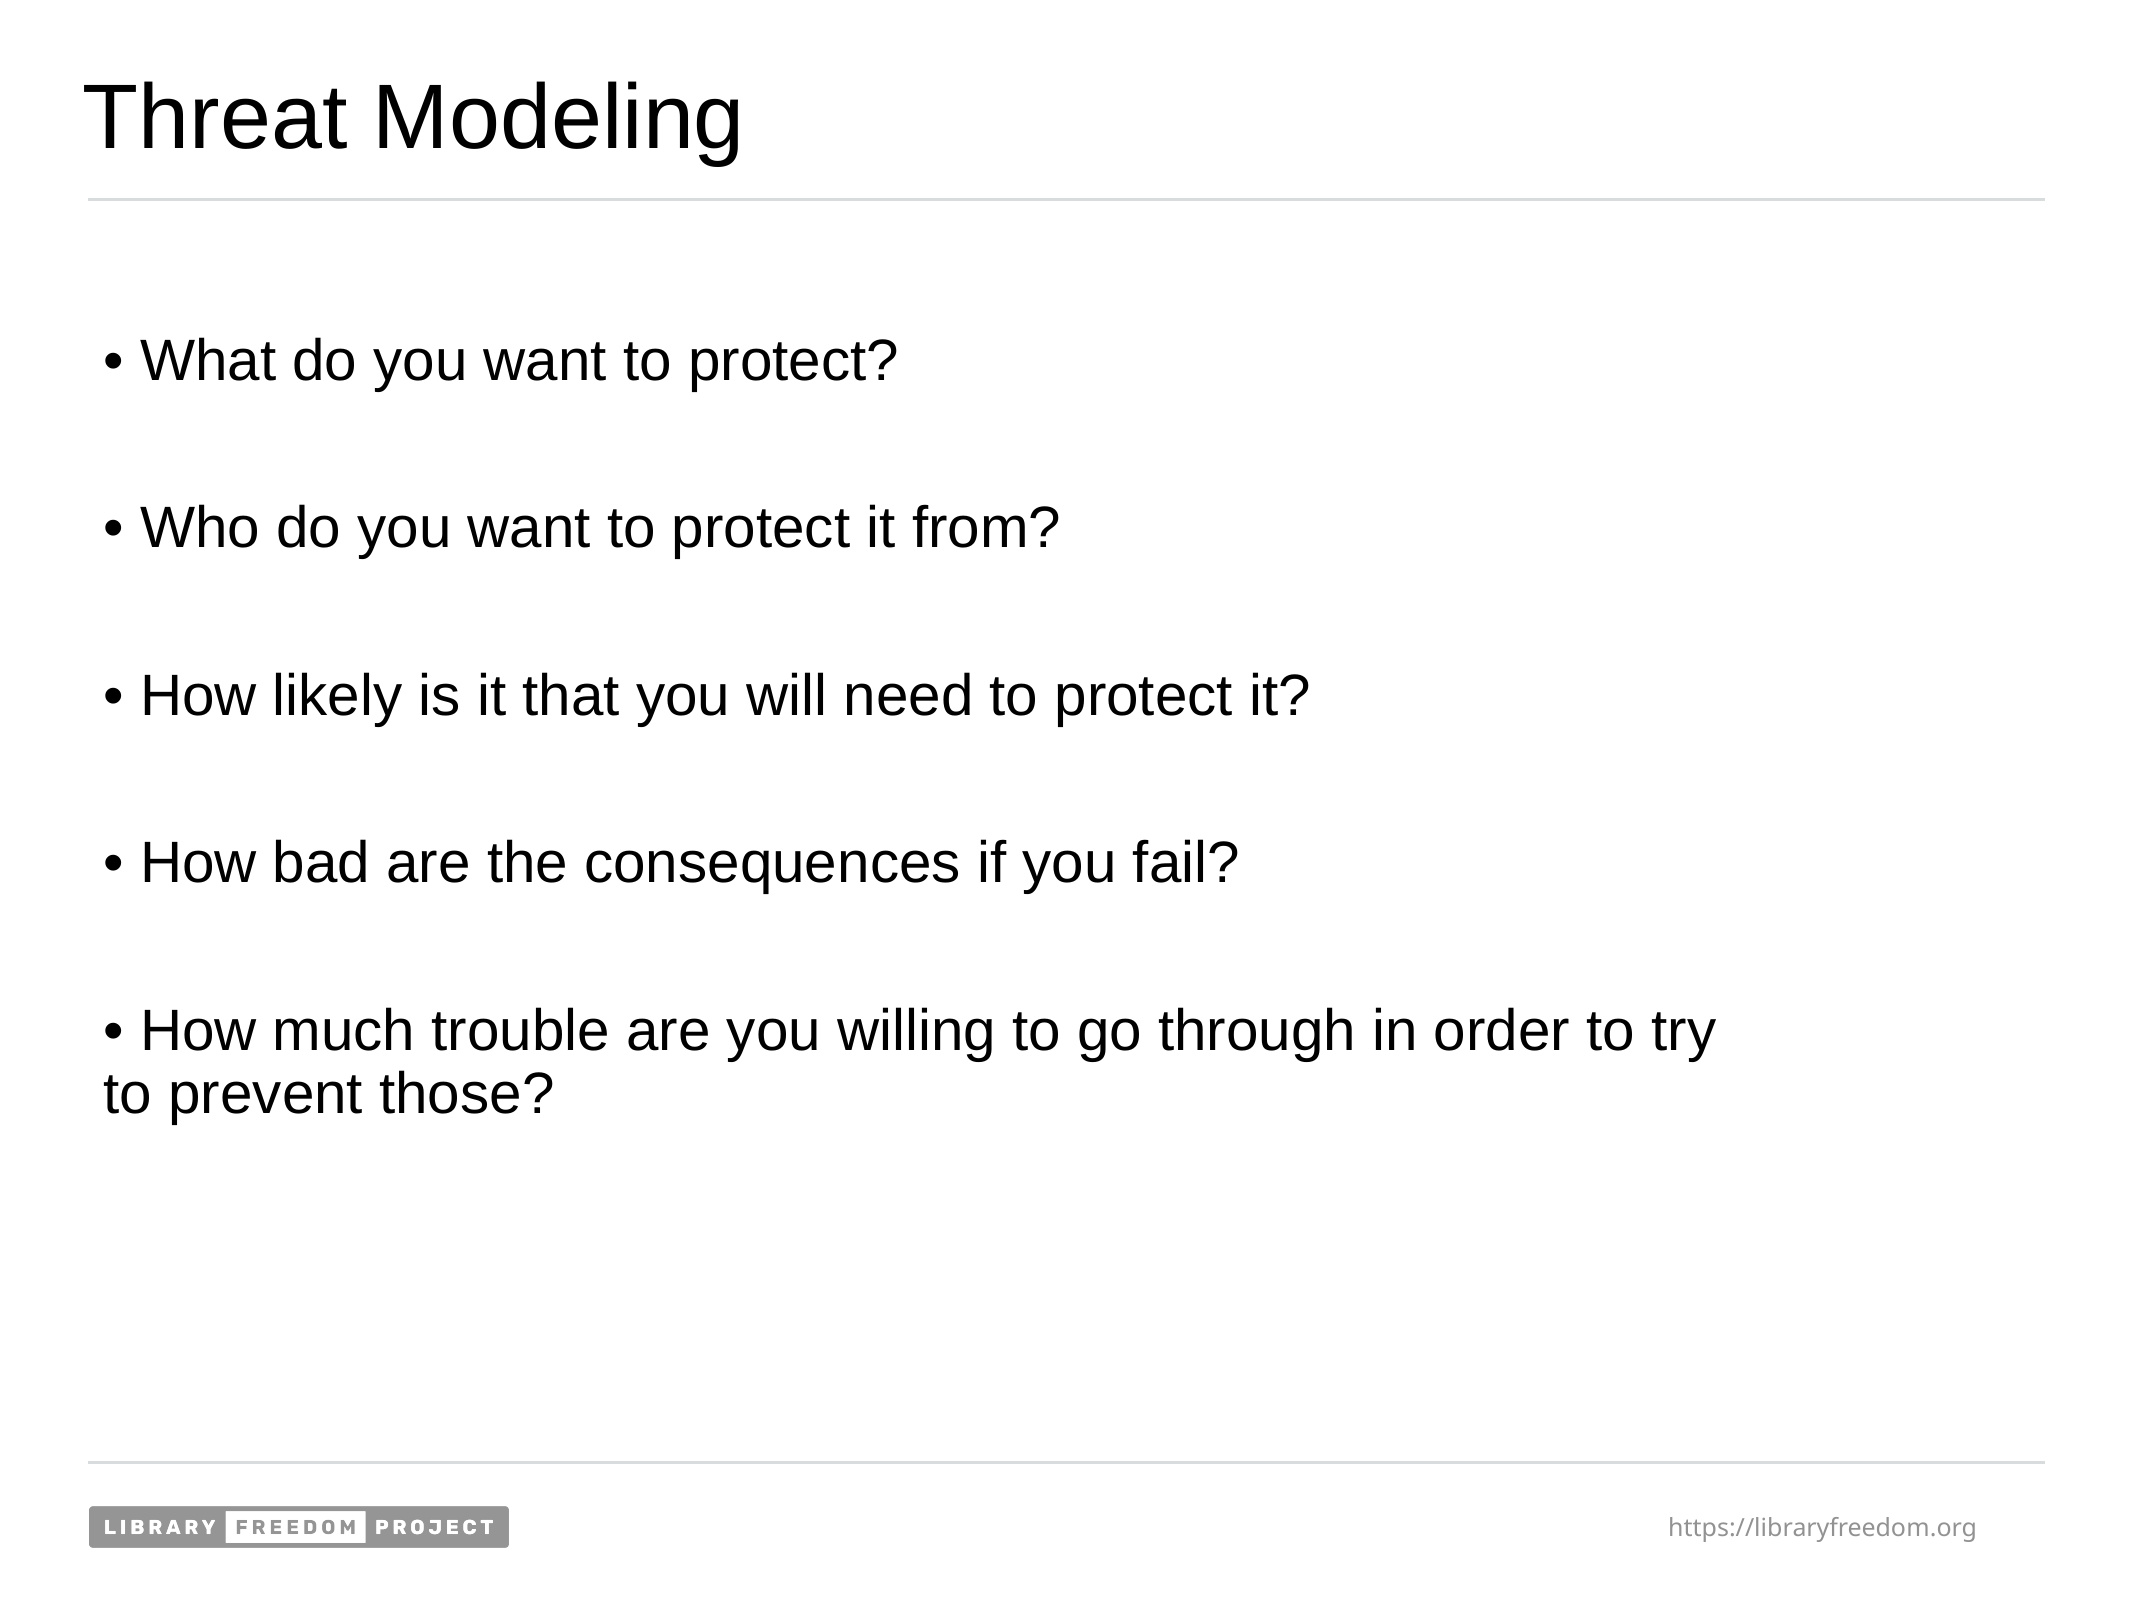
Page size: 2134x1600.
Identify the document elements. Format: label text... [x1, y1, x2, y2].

text_box • What do you want to protect? • Who do you want to protect it from? • How likely is it that you will need to protect it? • How bad are the consequences if you fail? • How much trouble are you willing to go through in order to try to prevent those? [88, 322, 1739, 983]
title Threat Modeling [82, 0, 1733, 238]
picture [89, 1505, 510, 1548]
picture [88, 197, 2045, 202]
picture [88, 1461, 2045, 1465]
text_box https://libraryfreedom.org [1652, 1503, 1993, 1551]
